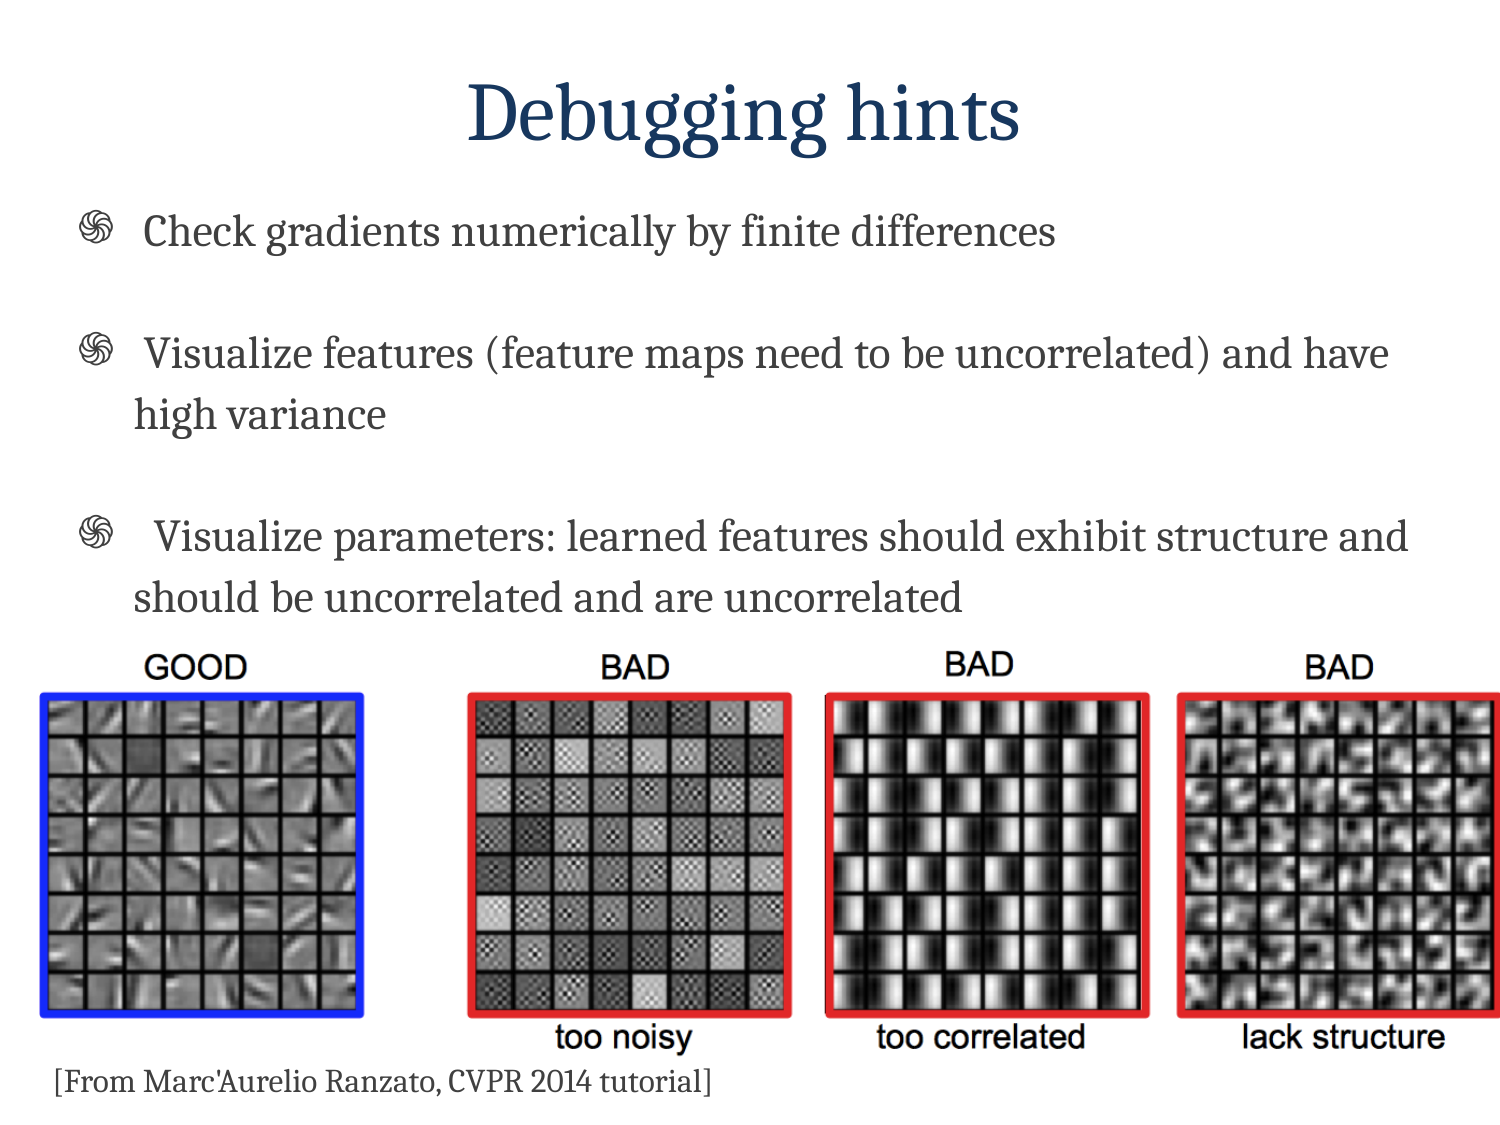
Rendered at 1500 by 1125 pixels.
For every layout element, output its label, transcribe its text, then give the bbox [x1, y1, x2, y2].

text_box Debugging hints [24, 50, 1463, 165]
text_box [From Marc'Aurelio Ranzato, CVPR 2014 tutorial] [37, 1069, 1500, 1125]
text_box Check gradients numerically by finite differences Visualize features (feature maps need to be uncorrelated) and have high variance Visualize parameters: learned features should exhibit structure and should be uncorrelated and are uncorrelated [62, 187, 1438, 636]
picture [38, 637, 1500, 1063]
